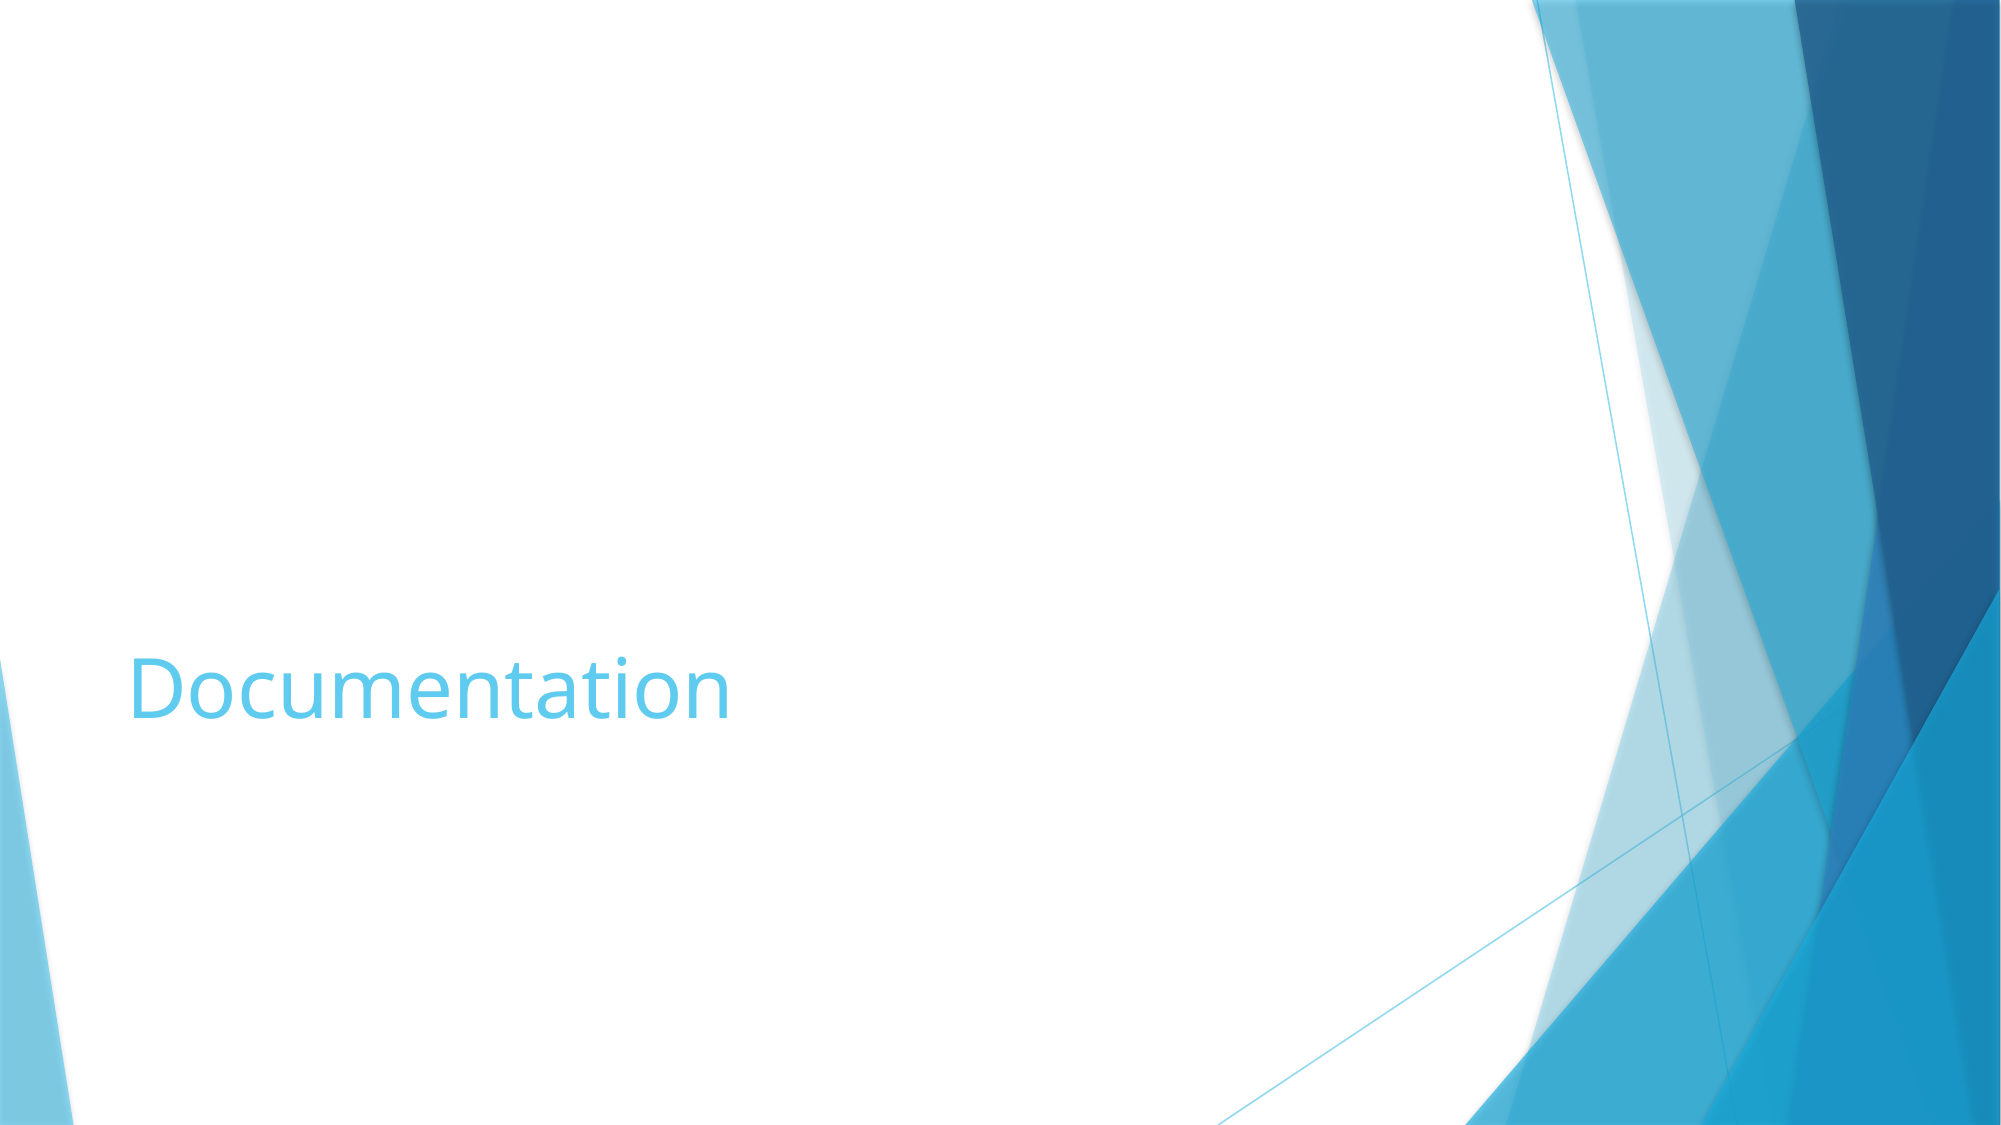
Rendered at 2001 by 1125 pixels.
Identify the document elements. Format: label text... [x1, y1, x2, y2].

title Documentation [111, 443, 1522, 743]
